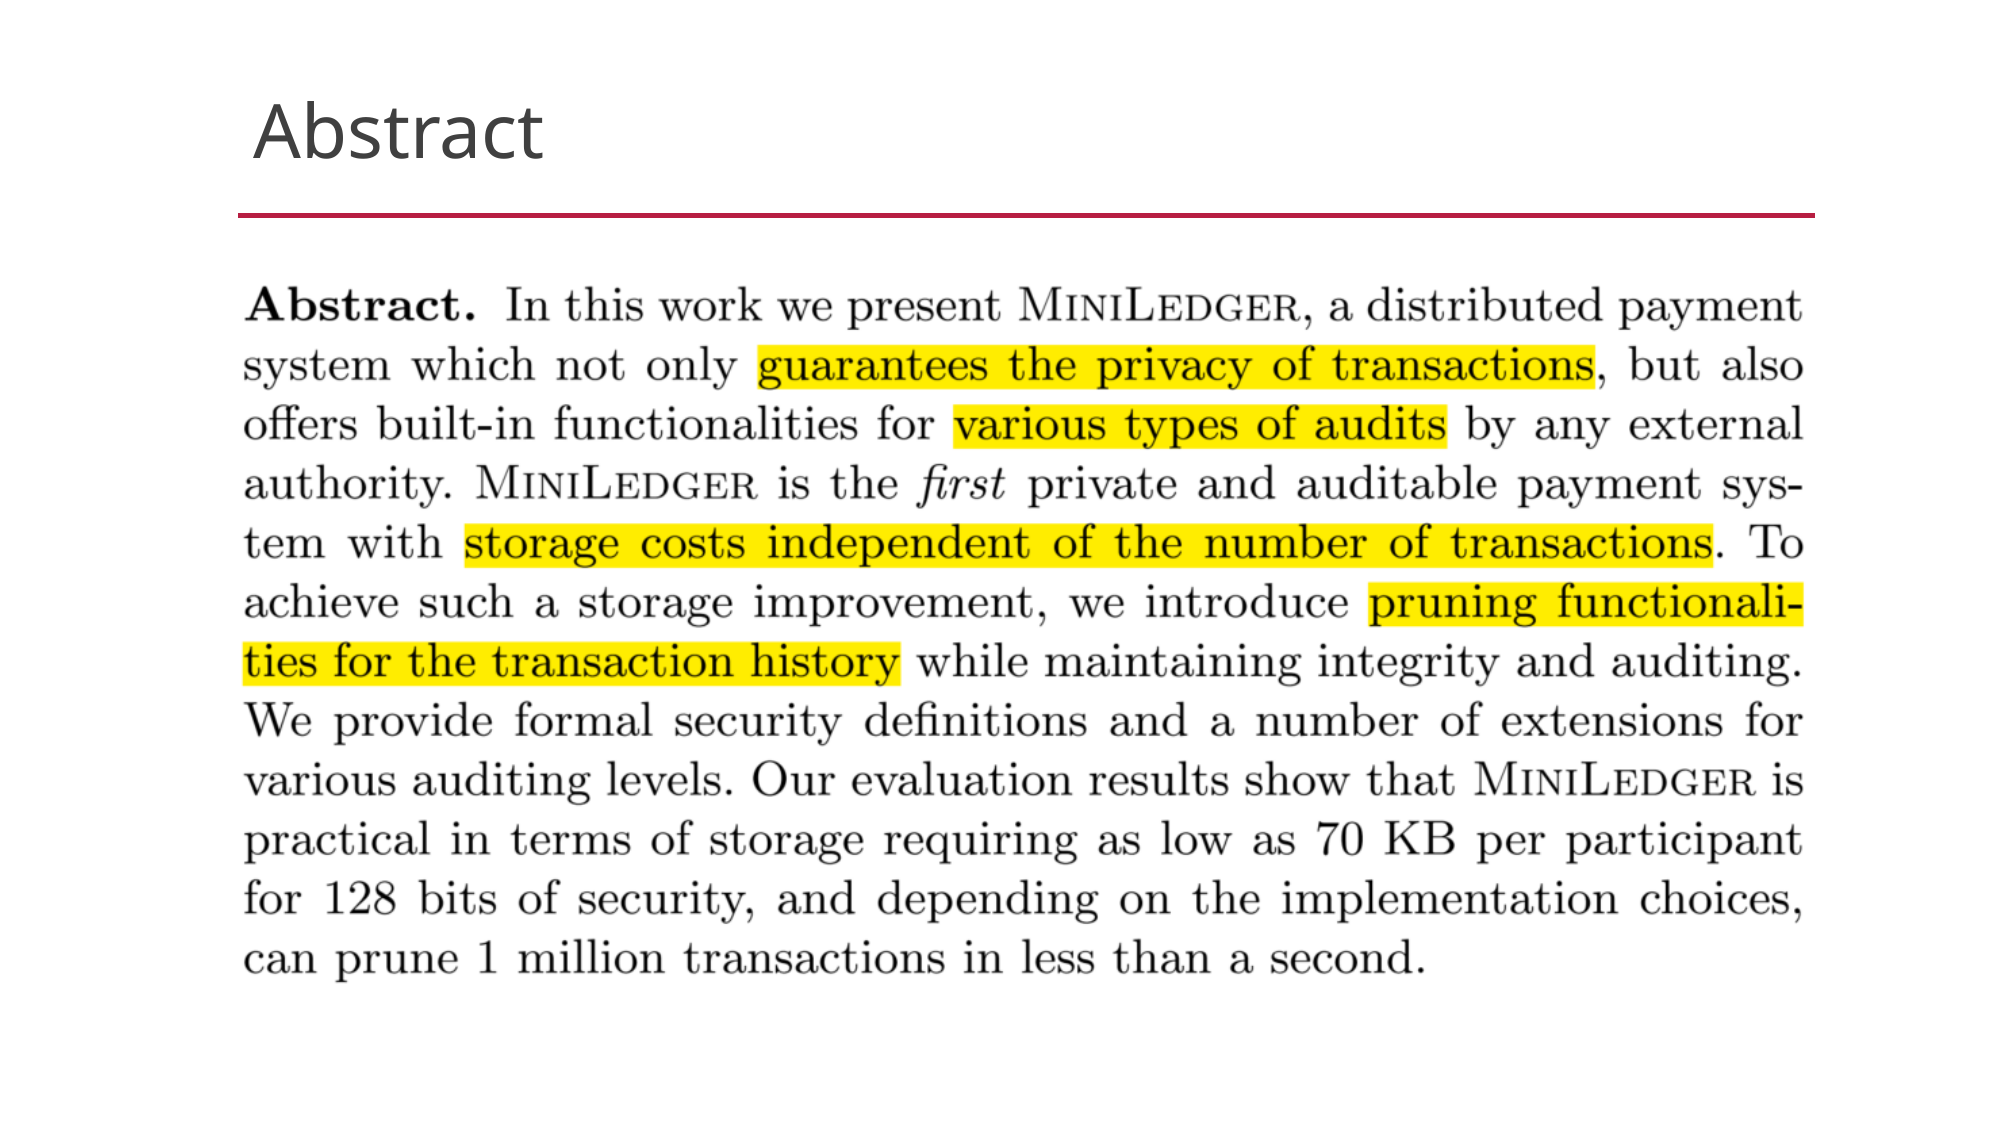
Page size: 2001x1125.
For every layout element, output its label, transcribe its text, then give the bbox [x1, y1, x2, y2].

picture [235, 280, 1816, 990]
title Abstract [238, 86, 1814, 259]
